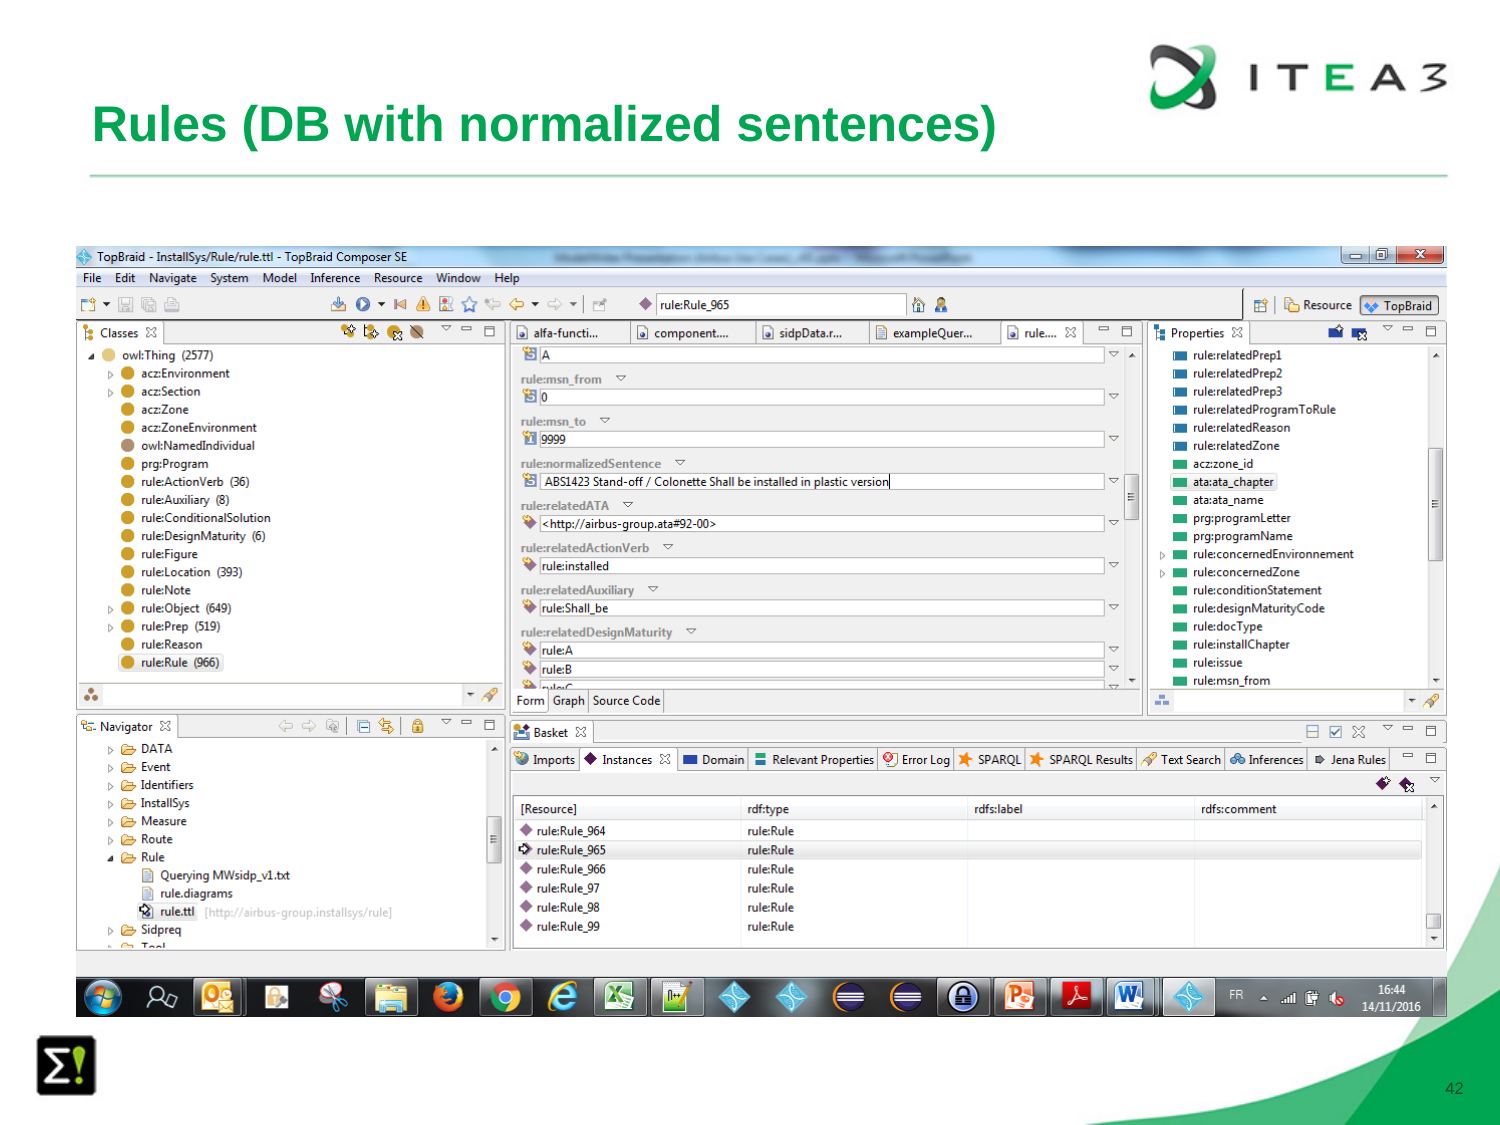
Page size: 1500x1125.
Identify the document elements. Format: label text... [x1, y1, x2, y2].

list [76, 246, 1448, 1018]
picture [0, 0, 1500, 1125]
title Rules (DB with normalized sentences) [76, 23, 1099, 160]
